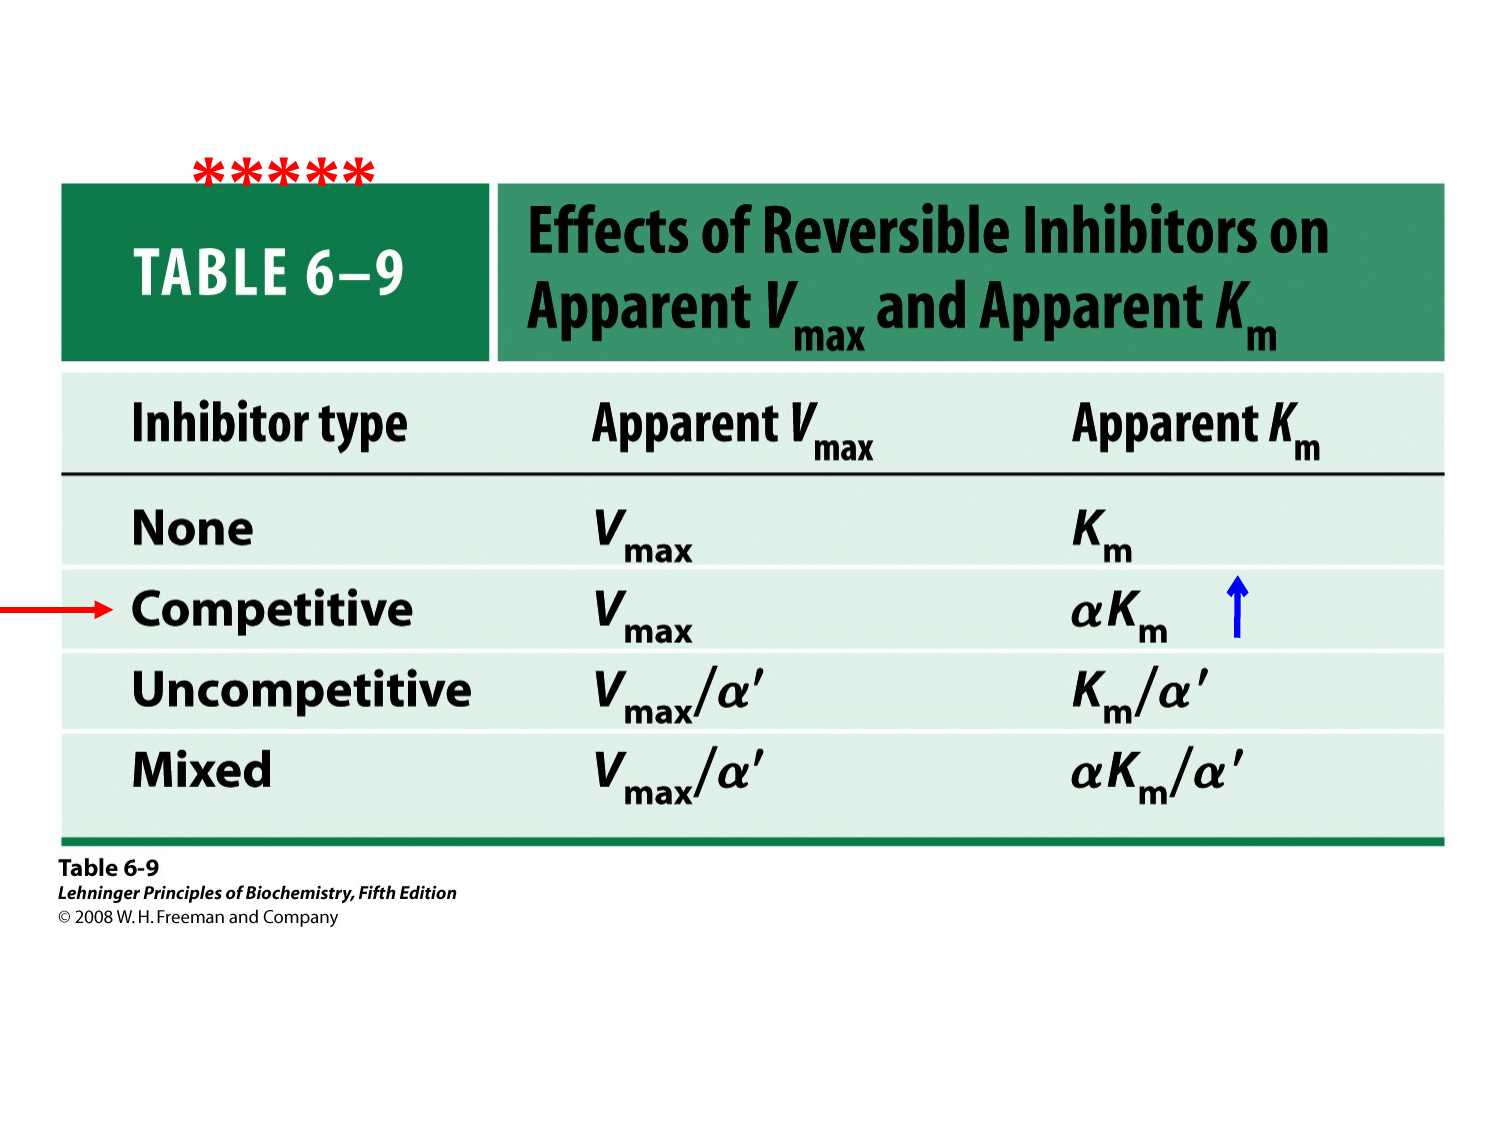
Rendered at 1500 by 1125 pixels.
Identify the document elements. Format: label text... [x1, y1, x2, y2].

picture [49, 174, 1450, 931]
text_box ***** [176, 124, 394, 173]
